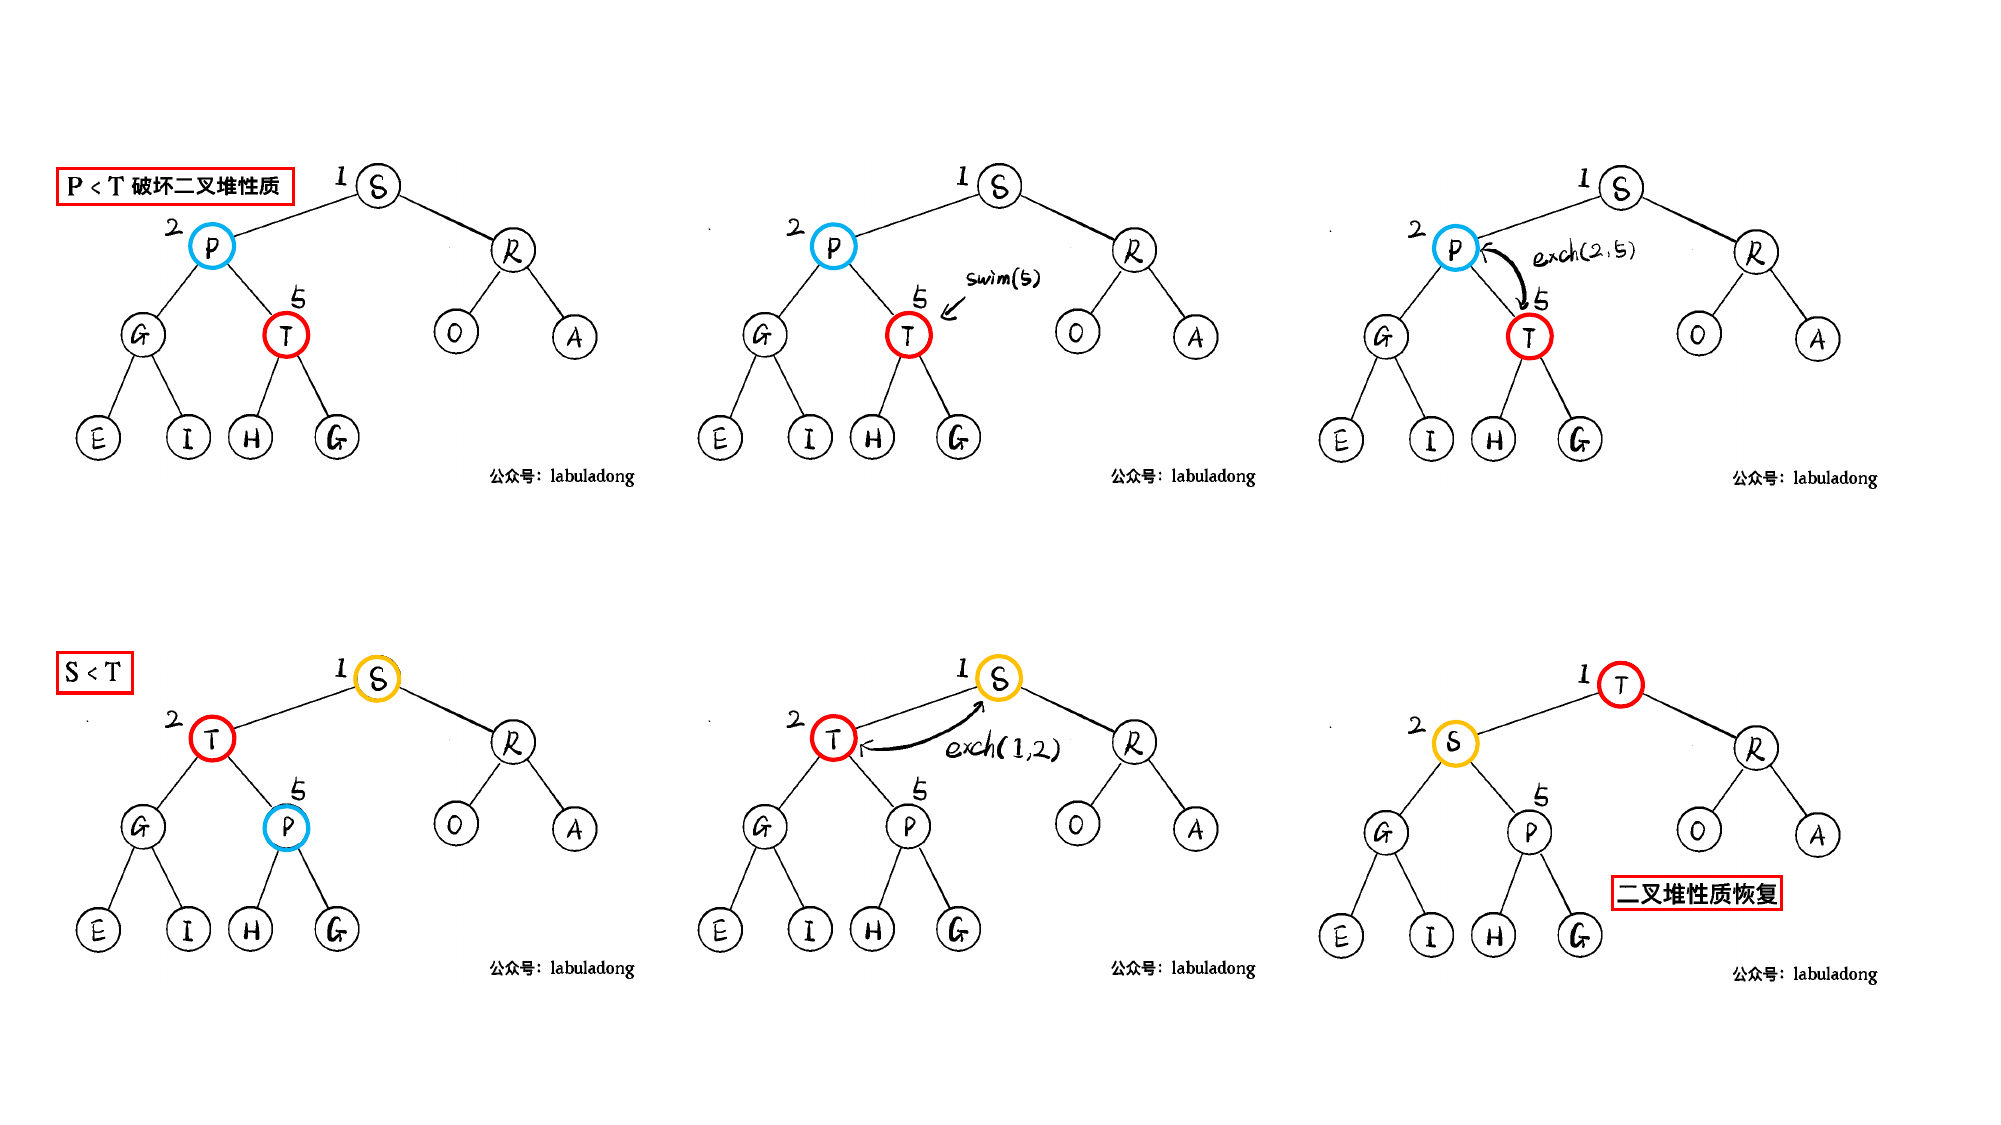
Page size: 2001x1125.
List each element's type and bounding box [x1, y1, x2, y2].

picture [50, 160, 642, 494]
picture [672, 652, 1263, 985]
picture [50, 652, 642, 985]
picture [672, 160, 1263, 494]
picture [1293, 658, 1885, 991]
picture [1293, 162, 1885, 495]
